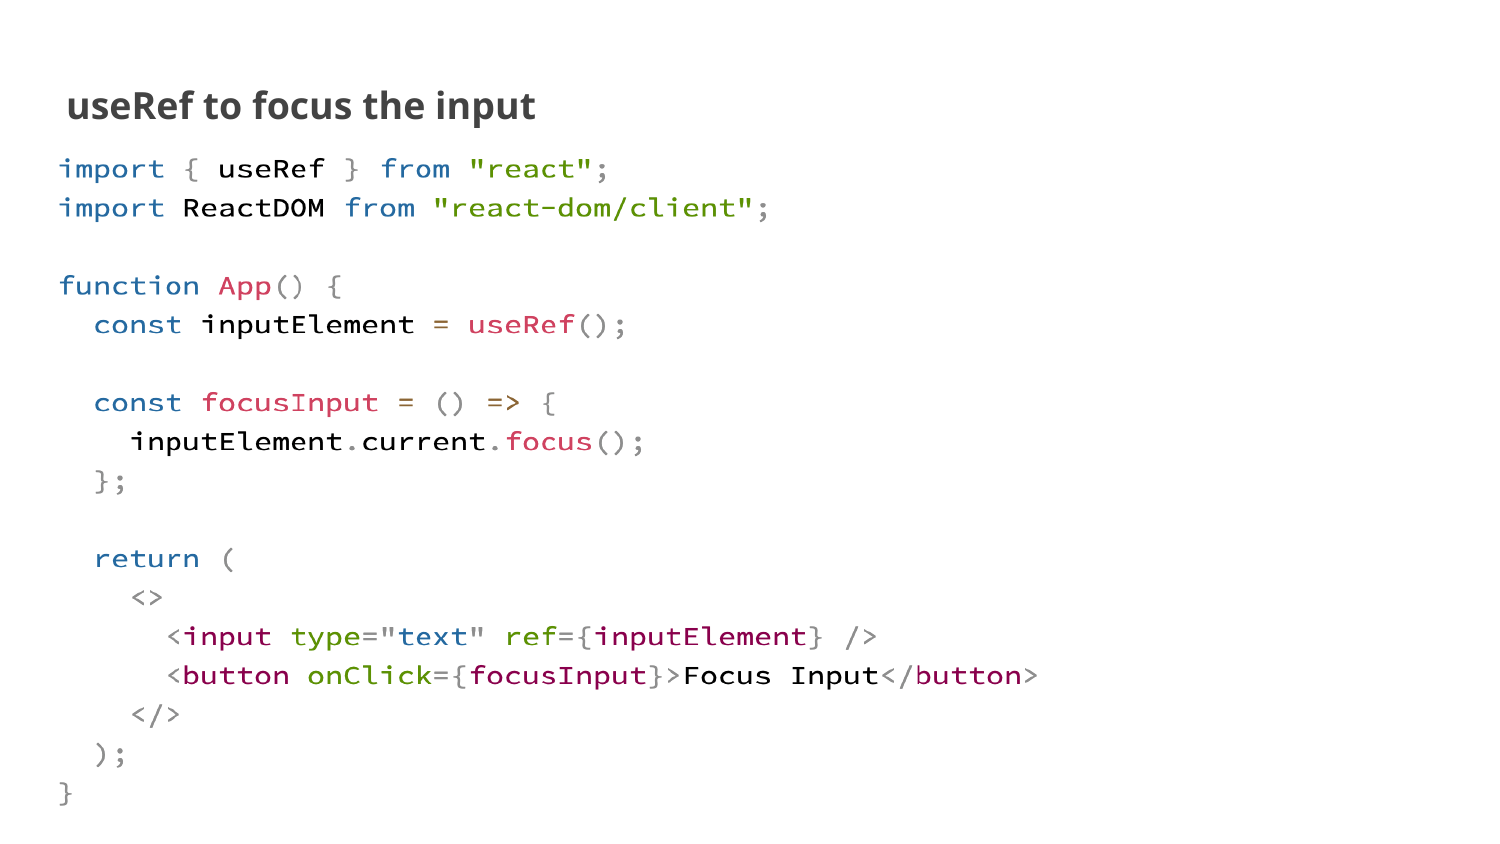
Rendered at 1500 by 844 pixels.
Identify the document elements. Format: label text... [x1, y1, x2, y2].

title useRef to focus the input [51, 67, 1449, 167]
picture [50, 144, 1291, 819]
